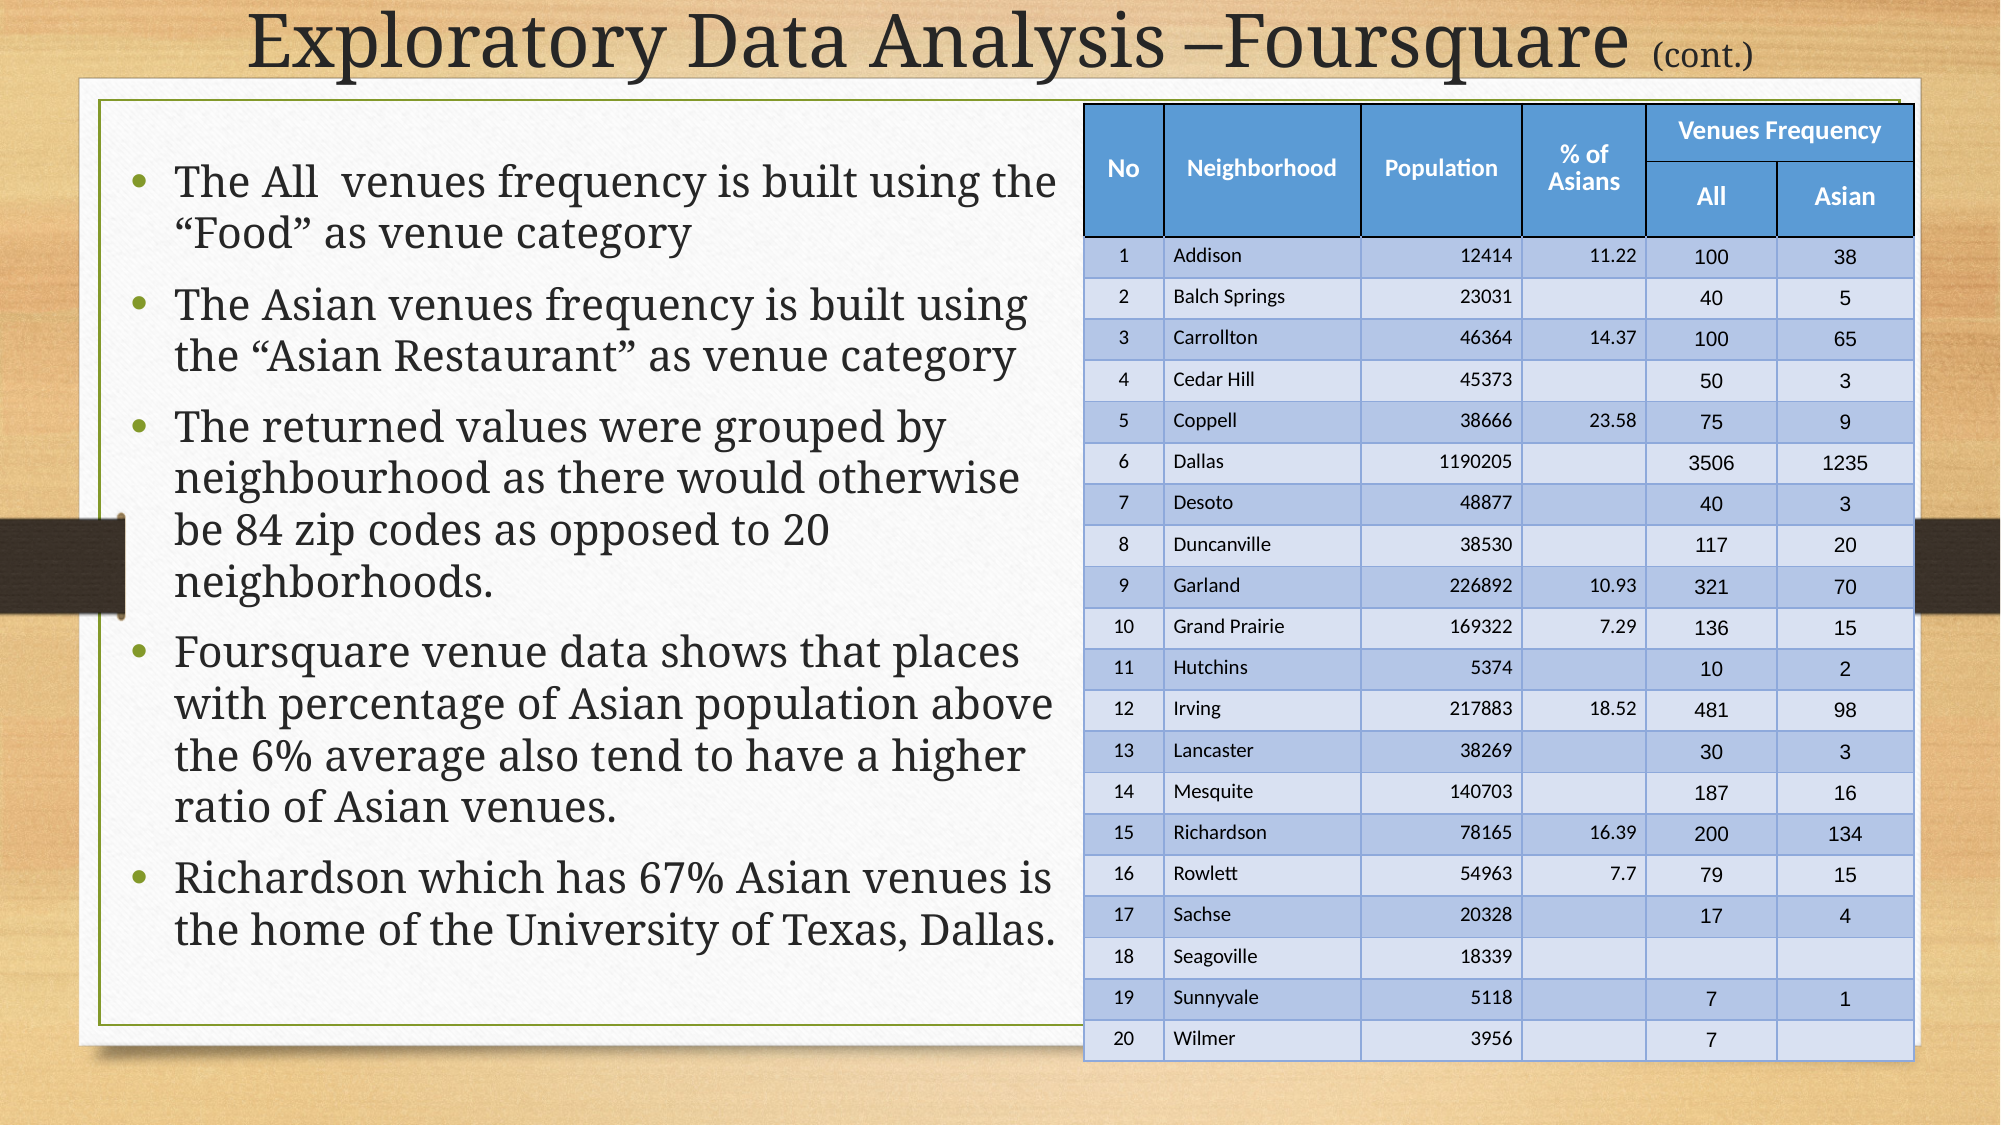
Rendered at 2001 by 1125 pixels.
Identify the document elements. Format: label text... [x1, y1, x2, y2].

table_cell 1 [1778, 980, 1913, 1019]
table_cell 100 [1647, 238, 1776, 277]
table_cell 5 [1085, 402, 1163, 442]
table_cell 70 [1778, 567, 1913, 607]
table_cell 3956 [1362, 1021, 1521, 1060]
table_cell [1523, 444, 1645, 483]
table_cell 38269 [1362, 732, 1521, 772]
table_cell 14.37 [1523, 320, 1645, 359]
table_cell 75 [1647, 402, 1776, 442]
table_cell 20 [1085, 1021, 1163, 1060]
table_cell Wilmer [1165, 1021, 1360, 1060]
table_cell Garland [1165, 567, 1360, 607]
table_cell 7 [1085, 485, 1163, 524]
table_cell 136 [1647, 609, 1776, 648]
table_cell [1647, 938, 1776, 978]
table_cell Sachse [1165, 897, 1360, 937]
table_cell 16 [1085, 856, 1163, 895]
table_cell 12 [1085, 691, 1163, 730]
table_cell 481 [1647, 691, 1776, 730]
table_cell 169322 [1362, 609, 1521, 648]
table_cell 46364 [1362, 320, 1521, 359]
table_cell 1235 [1778, 444, 1913, 483]
table_cell 18339 [1362, 938, 1521, 978]
table_cell [1523, 485, 1645, 524]
table_cell Asian [1778, 162, 1913, 236]
table_cell 23.58 [1523, 402, 1645, 442]
table_cell 13 [1085, 732, 1163, 772]
table_cell [1523, 650, 1645, 689]
title Exploratory Data Analysis –Foursquare (cont.) [212, 0, 1788, 91]
table_cell 187 [1647, 773, 1776, 813]
table_cell 12414 [1362, 238, 1521, 277]
picture [0, 0, 2001, 1125]
table_cell 2 [1085, 279, 1163, 318]
table_cell 7 [1647, 980, 1776, 1019]
table_cell 9 [1085, 567, 1163, 607]
table_cell [1523, 526, 1645, 566]
table_cell [1778, 1021, 1913, 1060]
table_cell Balch Springs [1165, 279, 1360, 318]
table_cell 19 [1085, 980, 1163, 1019]
table_cell 7.29 [1523, 609, 1645, 648]
table_cell 3506 [1647, 444, 1776, 483]
table_cell Dallas [1165, 444, 1360, 483]
table_cell 4 [1085, 361, 1163, 401]
table_cell 20 [1778, 526, 1913, 566]
table_cell 40 [1647, 279, 1776, 318]
table_header % of Asians [1523, 105, 1645, 236]
table_cell 79 [1647, 856, 1776, 895]
table_cell 134 [1778, 815, 1913, 854]
table_cell 3 [1778, 485, 1913, 524]
table_cell Hutchins [1165, 650, 1360, 689]
table_cell [1523, 361, 1645, 401]
table_cell [1523, 1021, 1645, 1060]
table_cell 10.93 [1523, 567, 1645, 607]
table_cell 3 [1085, 320, 1163, 359]
table_cell Sunnyvale [1165, 980, 1360, 1019]
table_cell Carrollton [1165, 320, 1360, 359]
table_cell Mesquite [1165, 773, 1360, 813]
table_cell 98 [1778, 691, 1913, 730]
table_cell 11.22 [1523, 238, 1645, 277]
table_cell 1 [1085, 238, 1163, 277]
table_cell 20328 [1362, 897, 1521, 937]
table_cell 140703 [1362, 773, 1521, 813]
list The All venues frequency is built using the “Food” as venue category The Asian venues frequency is built using the “Asian Restaurant” as venue category The returned values were grouped by neighbourhood as there would otherwise be 84 zip codes as opposed to 20 neighborhoods. Foursquare venue data shows that places with percentage of Asian population above the 6% average also tend to have a higher ratio of Asian venues. Richardson which has 67% Asian venues is the home of the University of Texas, Dallas. [115, 146, 1083, 978]
table_cell [1523, 773, 1645, 813]
table_cell 38530 [1362, 526, 1521, 566]
table_cell 4 [1778, 897, 1913, 937]
table_cell Richardson [1165, 815, 1360, 854]
table_cell Irving [1165, 691, 1360, 730]
table_cell 200 [1647, 815, 1776, 854]
table_cell 3 [1778, 361, 1913, 401]
table_cell Grand Prairie [1165, 609, 1360, 648]
table_cell 226892 [1362, 567, 1521, 607]
table_cell 23031 [1362, 279, 1521, 318]
table_cell 14 [1085, 773, 1163, 813]
table_cell 100 [1647, 320, 1776, 359]
table_cell 10 [1647, 650, 1776, 689]
table_cell 8 [1085, 526, 1163, 566]
table_header Population [1362, 105, 1521, 236]
table_cell 15 [1778, 856, 1913, 895]
table_cell 5118 [1362, 980, 1521, 1019]
table_cell 40 [1647, 485, 1776, 524]
table_cell Coppell [1165, 402, 1360, 442]
table_cell 3 [1778, 732, 1913, 772]
table_cell Desoto [1165, 485, 1360, 524]
table_cell 78165 [1362, 815, 1521, 854]
table_cell 18.52 [1523, 691, 1645, 730]
table_cell 7.7 [1523, 856, 1645, 895]
table_cell All [1647, 162, 1776, 236]
table_cell 18 [1085, 938, 1163, 978]
table_cell 6 [1085, 444, 1163, 483]
table_header Venues Frequency [1647, 105, 1913, 161]
table_cell 50 [1647, 361, 1776, 401]
table_cell 65 [1778, 320, 1913, 359]
table_cell 30 [1647, 732, 1776, 772]
table_cell 5374 [1362, 650, 1521, 689]
table_cell 16 [1778, 773, 1913, 813]
table_cell 117 [1647, 526, 1776, 566]
table_cell 15 [1085, 815, 1163, 854]
table_cell 38 [1778, 238, 1913, 277]
table_cell [1778, 938, 1913, 978]
table_header Neighborhood [1165, 105, 1360, 236]
table_cell 7 [1647, 1021, 1776, 1060]
table_cell 48877 [1362, 485, 1521, 524]
table_cell 9 [1778, 402, 1913, 442]
table_cell Cedar Hill [1165, 361, 1360, 401]
table_cell Rowlett [1165, 856, 1360, 895]
table_cell 45373 [1362, 361, 1521, 401]
table_header No [1085, 105, 1163, 236]
table_cell 217883 [1362, 691, 1521, 730]
table_cell 54963 [1362, 856, 1521, 895]
table_cell Seagoville [1165, 938, 1360, 978]
table_cell 17 [1085, 897, 1163, 937]
table_cell 321 [1647, 567, 1776, 607]
table_cell Addison [1165, 238, 1360, 277]
table_cell [1523, 279, 1645, 318]
table_cell 5 [1778, 279, 1913, 318]
table_cell [1523, 980, 1645, 1019]
table_cell 16.39 [1523, 815, 1645, 854]
table_cell 15 [1778, 609, 1913, 648]
table_cell 17 [1647, 897, 1776, 937]
table_cell Lancaster [1165, 732, 1360, 772]
table_cell Duncanville [1165, 526, 1360, 566]
table_cell 10 [1085, 609, 1163, 648]
table_cell [1523, 897, 1645, 937]
table_cell [1523, 938, 1645, 978]
table_cell 38666 [1362, 402, 1521, 442]
table_cell [1523, 732, 1645, 772]
table_cell 11 [1085, 650, 1163, 689]
table_cell 1190205 [1362, 444, 1521, 483]
table_cell 2 [1778, 650, 1913, 689]
